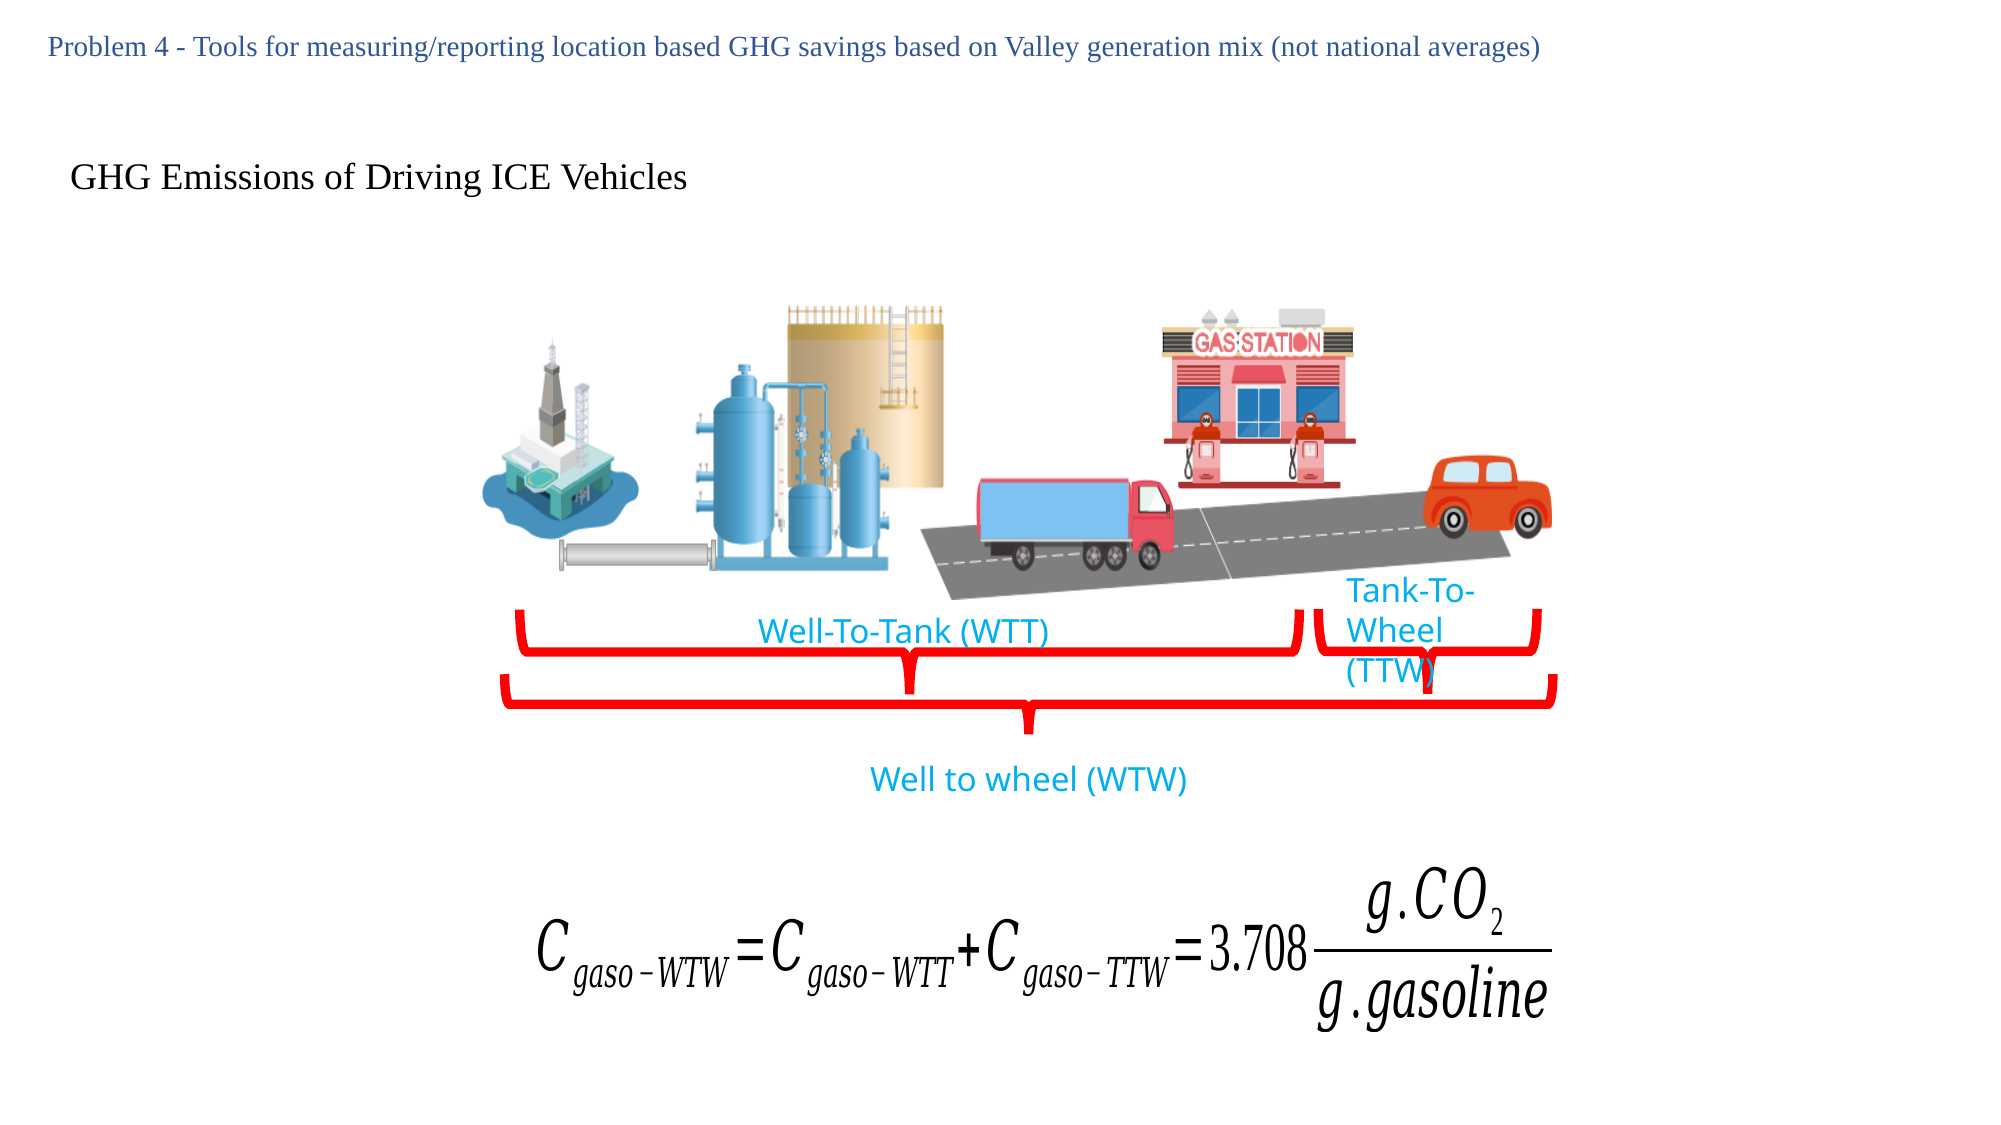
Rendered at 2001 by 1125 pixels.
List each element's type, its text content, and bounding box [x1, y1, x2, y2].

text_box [481, 305, 1553, 807]
text_box GHG Emissions of Driving ICE Vehicles [55, 144, 1111, 205]
text_box Problem 4 - Tools for measuring/reporting location based GHG savings based on Valley generation mix (not national averages) [32, 19, 1864, 70]
